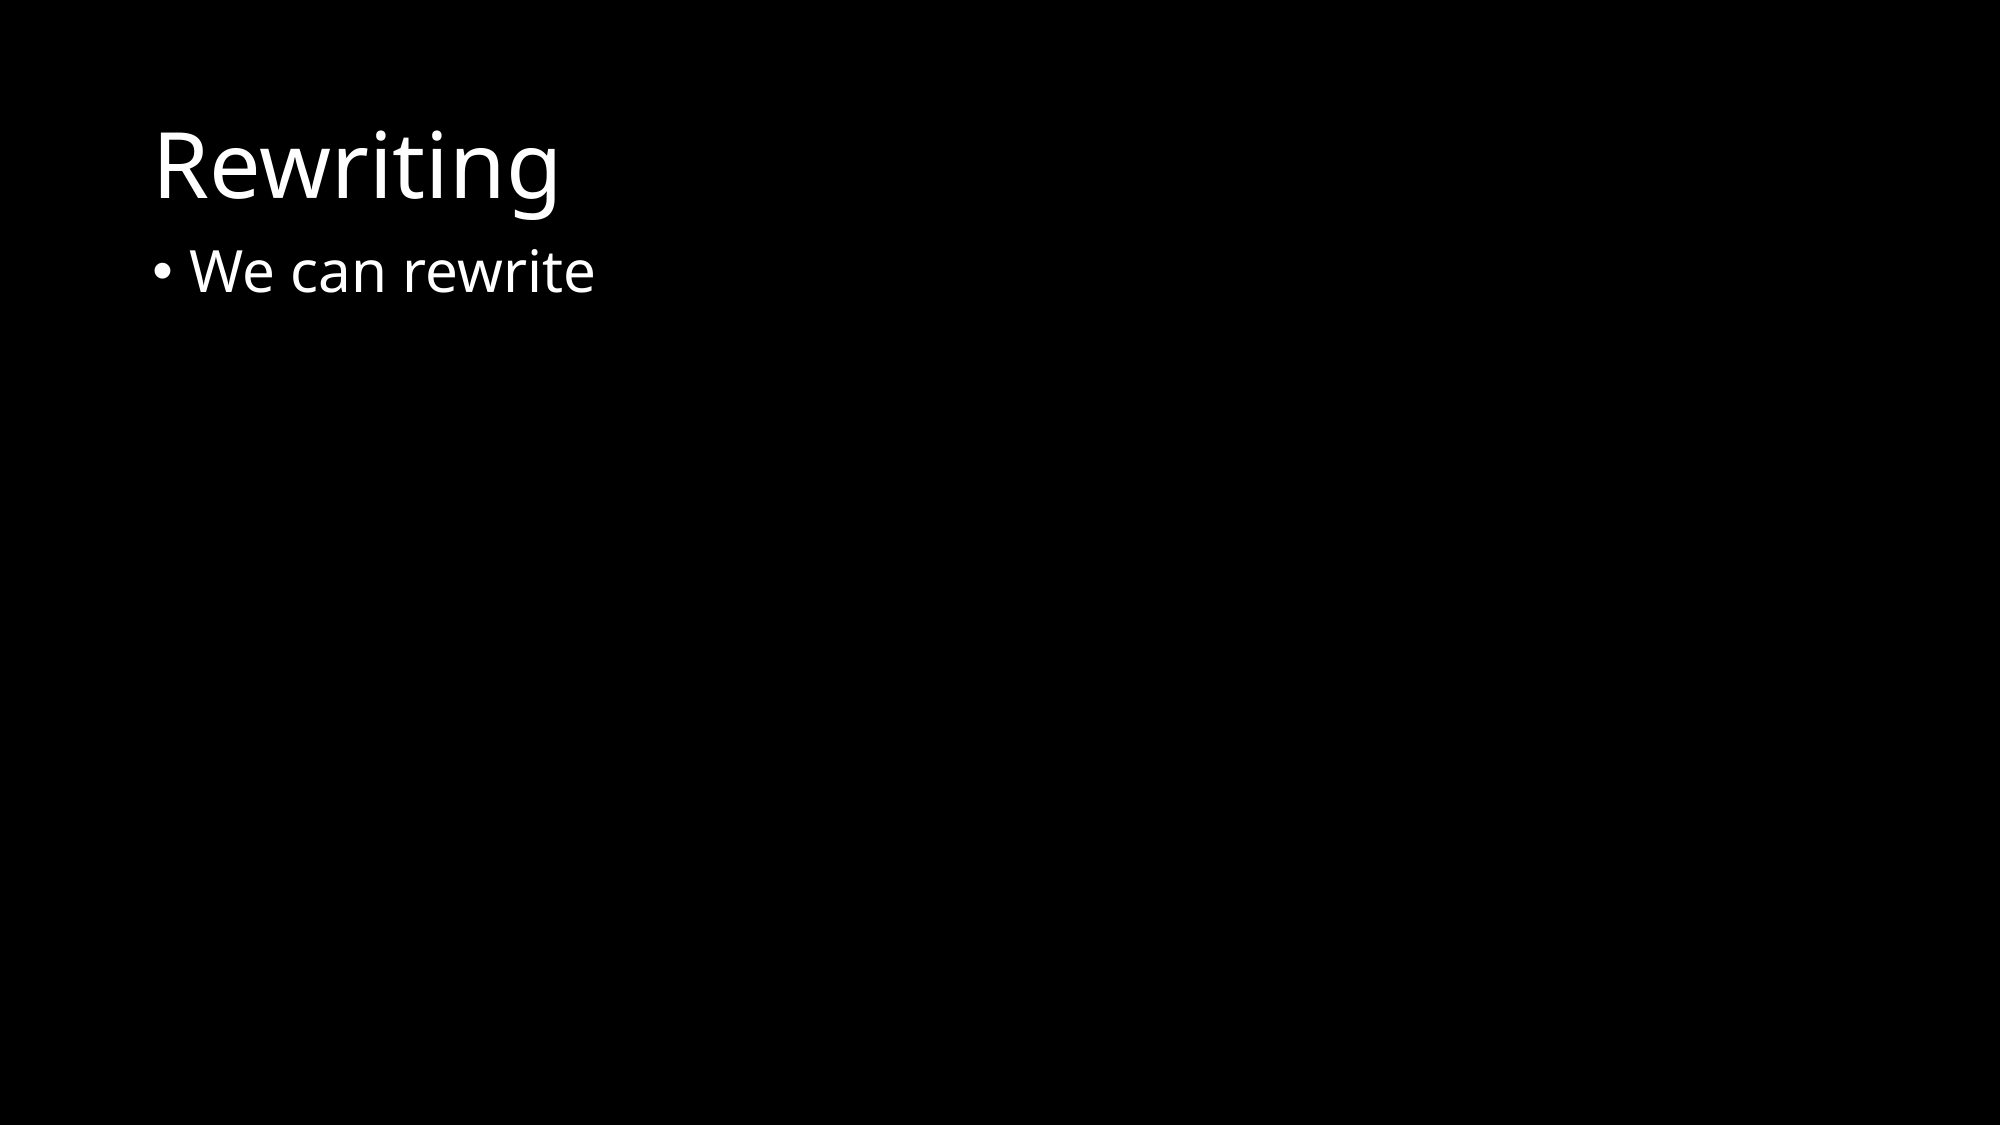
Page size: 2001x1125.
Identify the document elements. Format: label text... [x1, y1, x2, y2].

title Rewriting [137, 59, 1863, 278]
